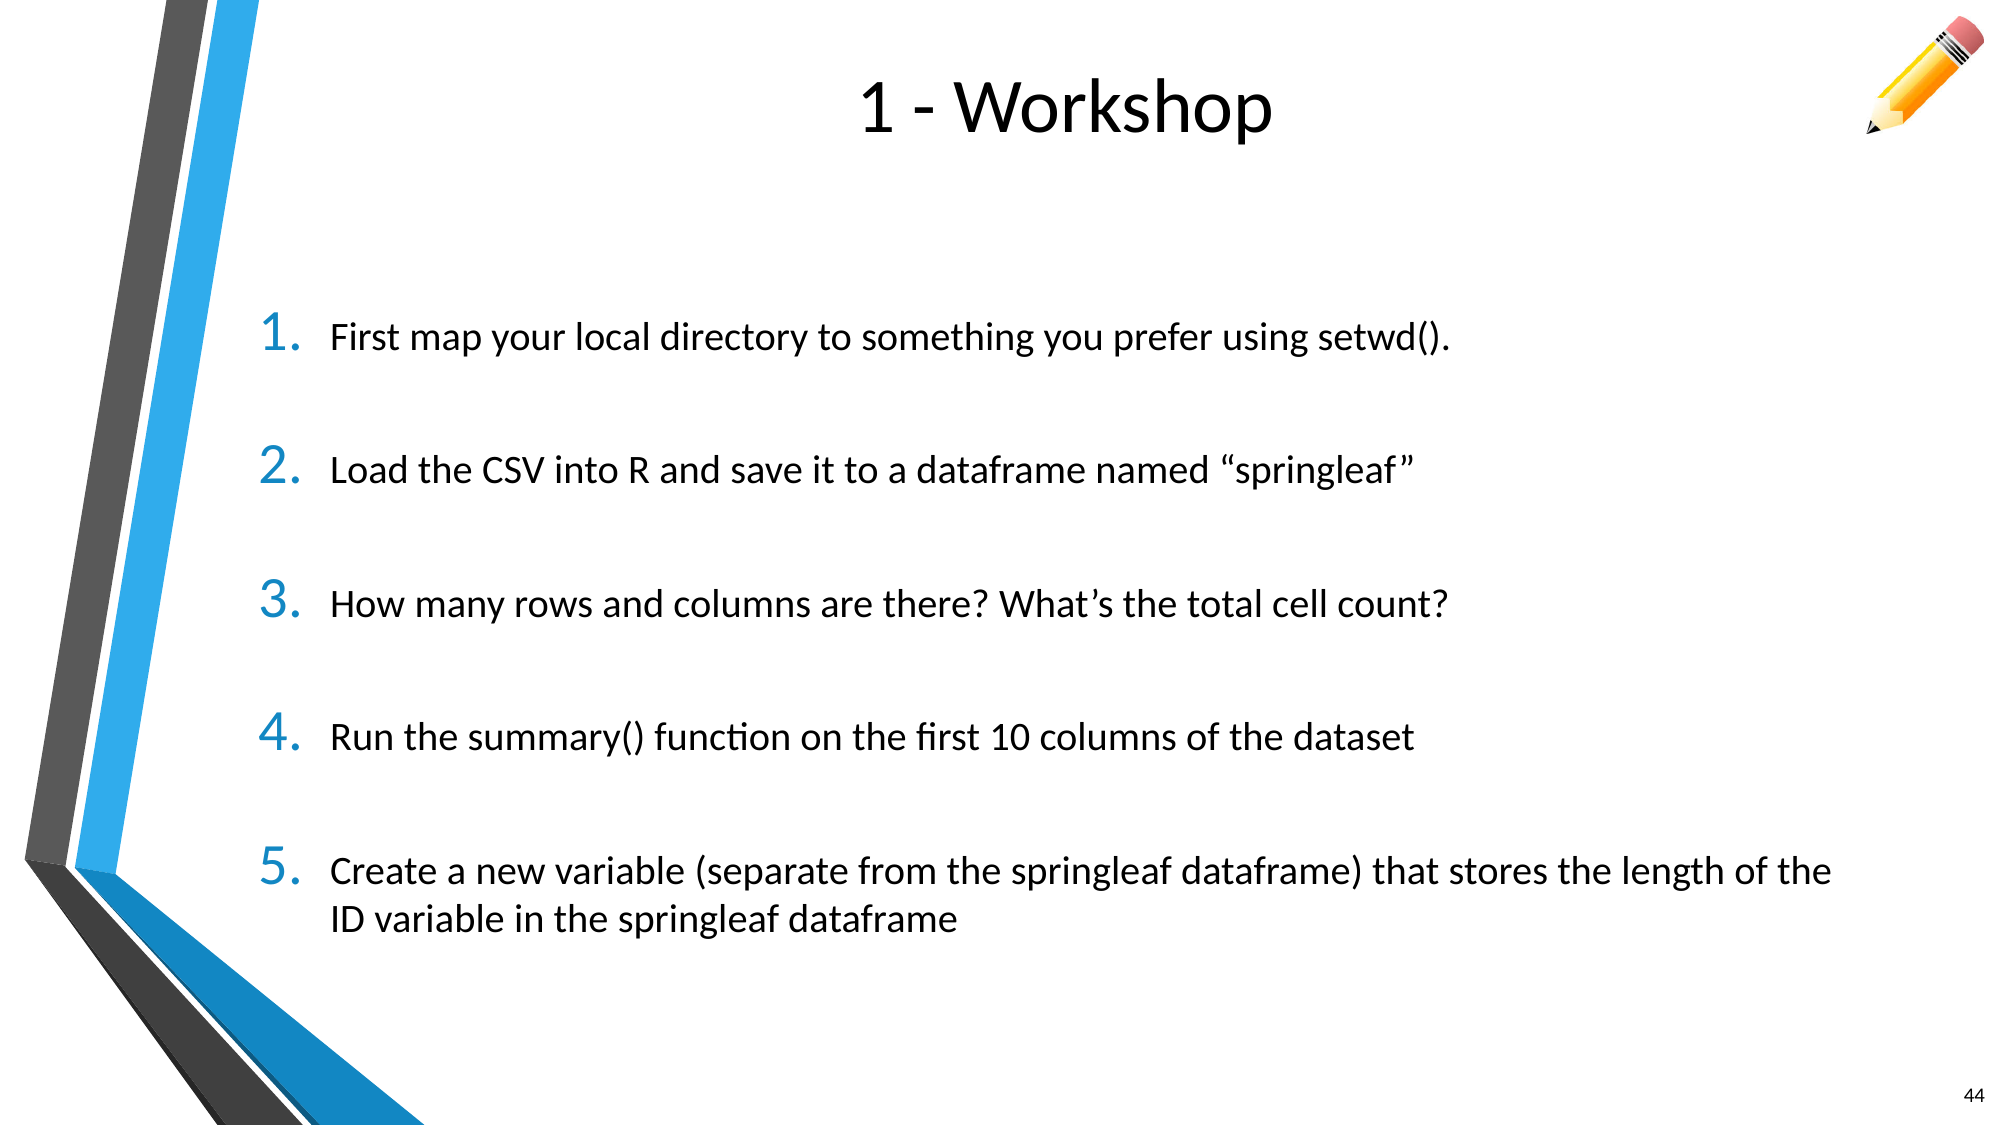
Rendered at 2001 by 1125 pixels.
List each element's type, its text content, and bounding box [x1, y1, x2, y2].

title 1 - Workshop [243, 47, 1887, 156]
list First map your local directory to something you prefer using setwd(). Load the CSV into R and save it to a dataframe named “springleaf” How many rows and columns are there? What’s the total cell count? Run the summary() function on the first 10 columns of the dataset Create a new variable (separate from the springleaf dataframe) that stores the length of the ID variable in the springleaf dataframe [243, 235, 1887, 950]
slide_number 44 [1909, 1064, 2000, 1124]
picture [1865, 16, 1984, 135]
